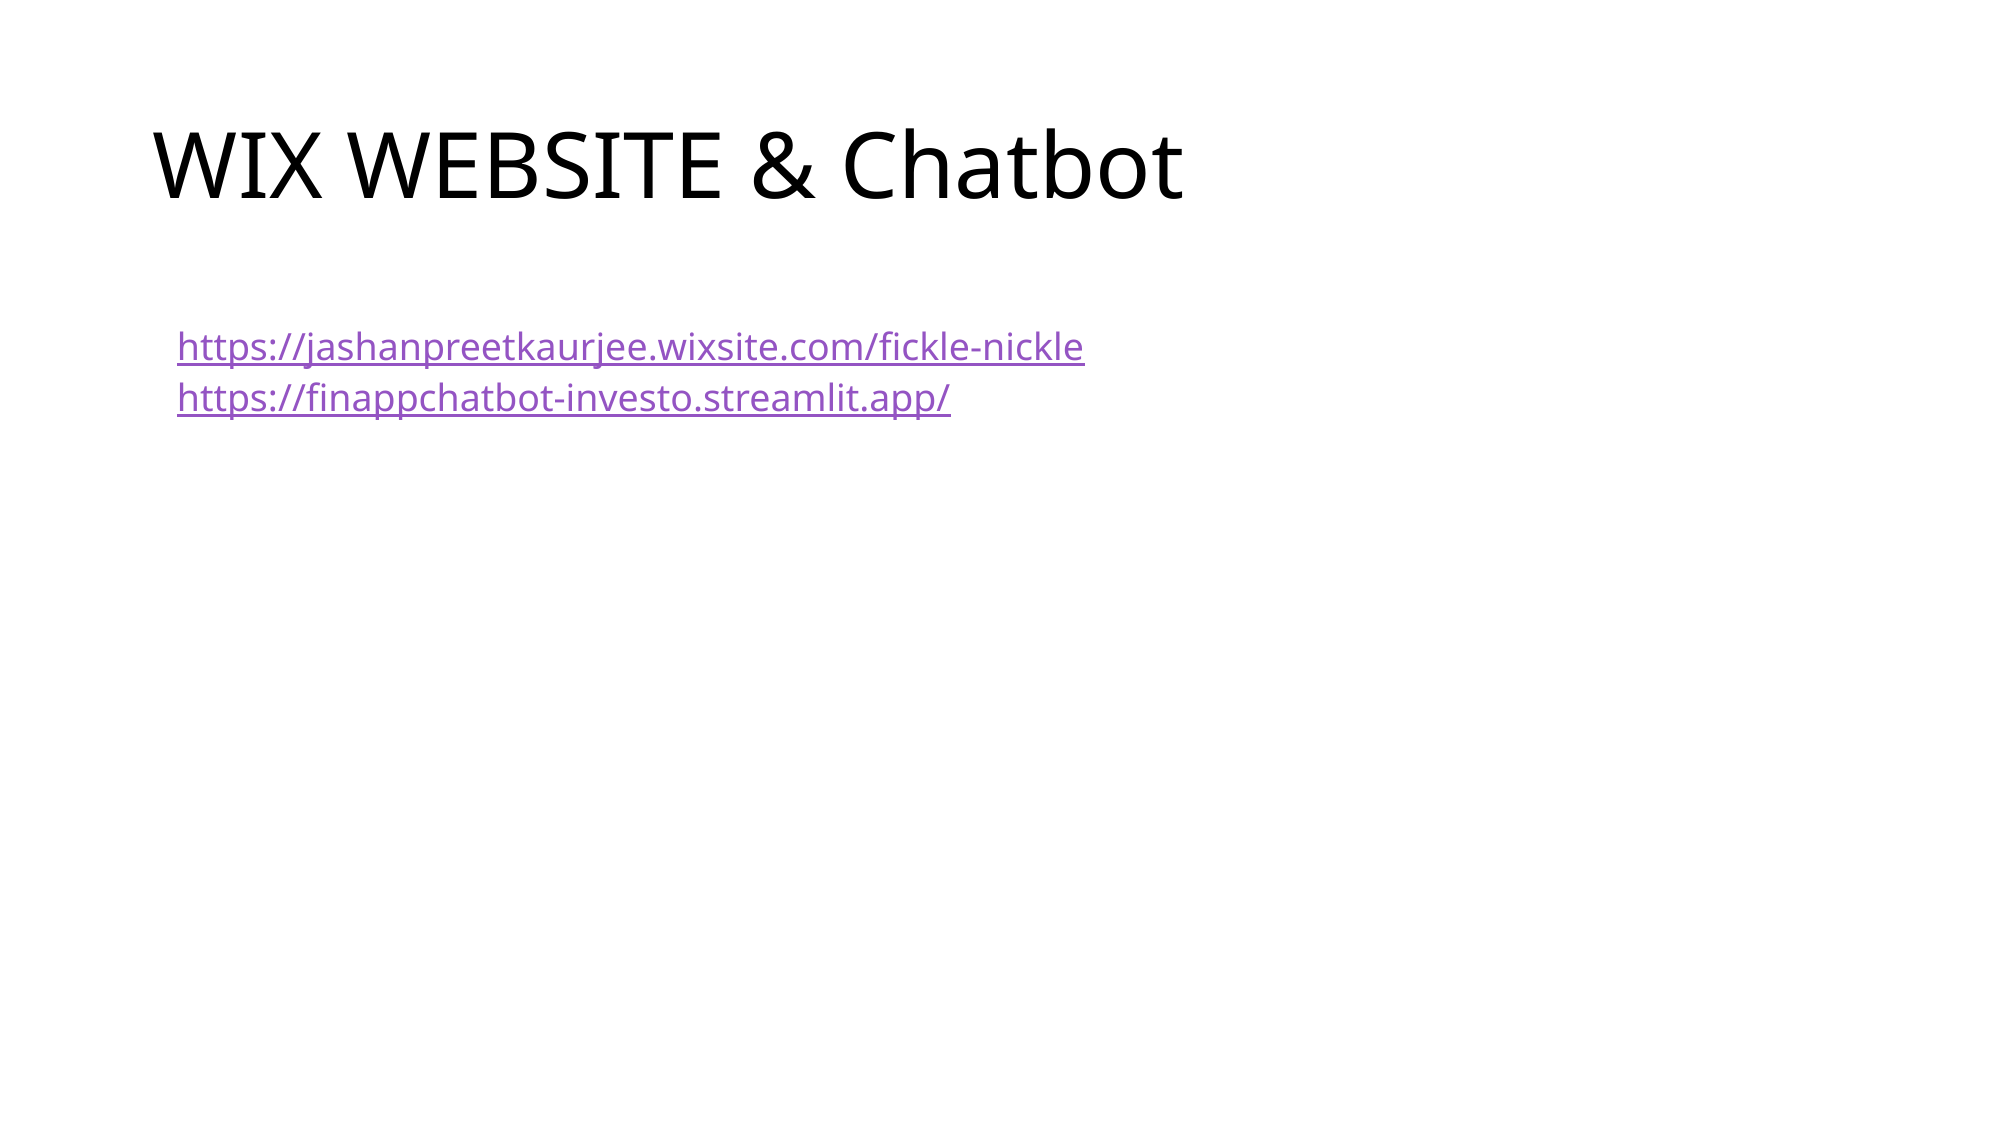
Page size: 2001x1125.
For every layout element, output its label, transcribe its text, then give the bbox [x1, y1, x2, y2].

title WIX WEBSITE & Chatbot [138, 60, 1863, 278]
text_box https://jashanpreetkaurjee.wixsite.com/fickle-nickle https://finappchatbot-investo.streamlit.app/ [162, 315, 1592, 432]
